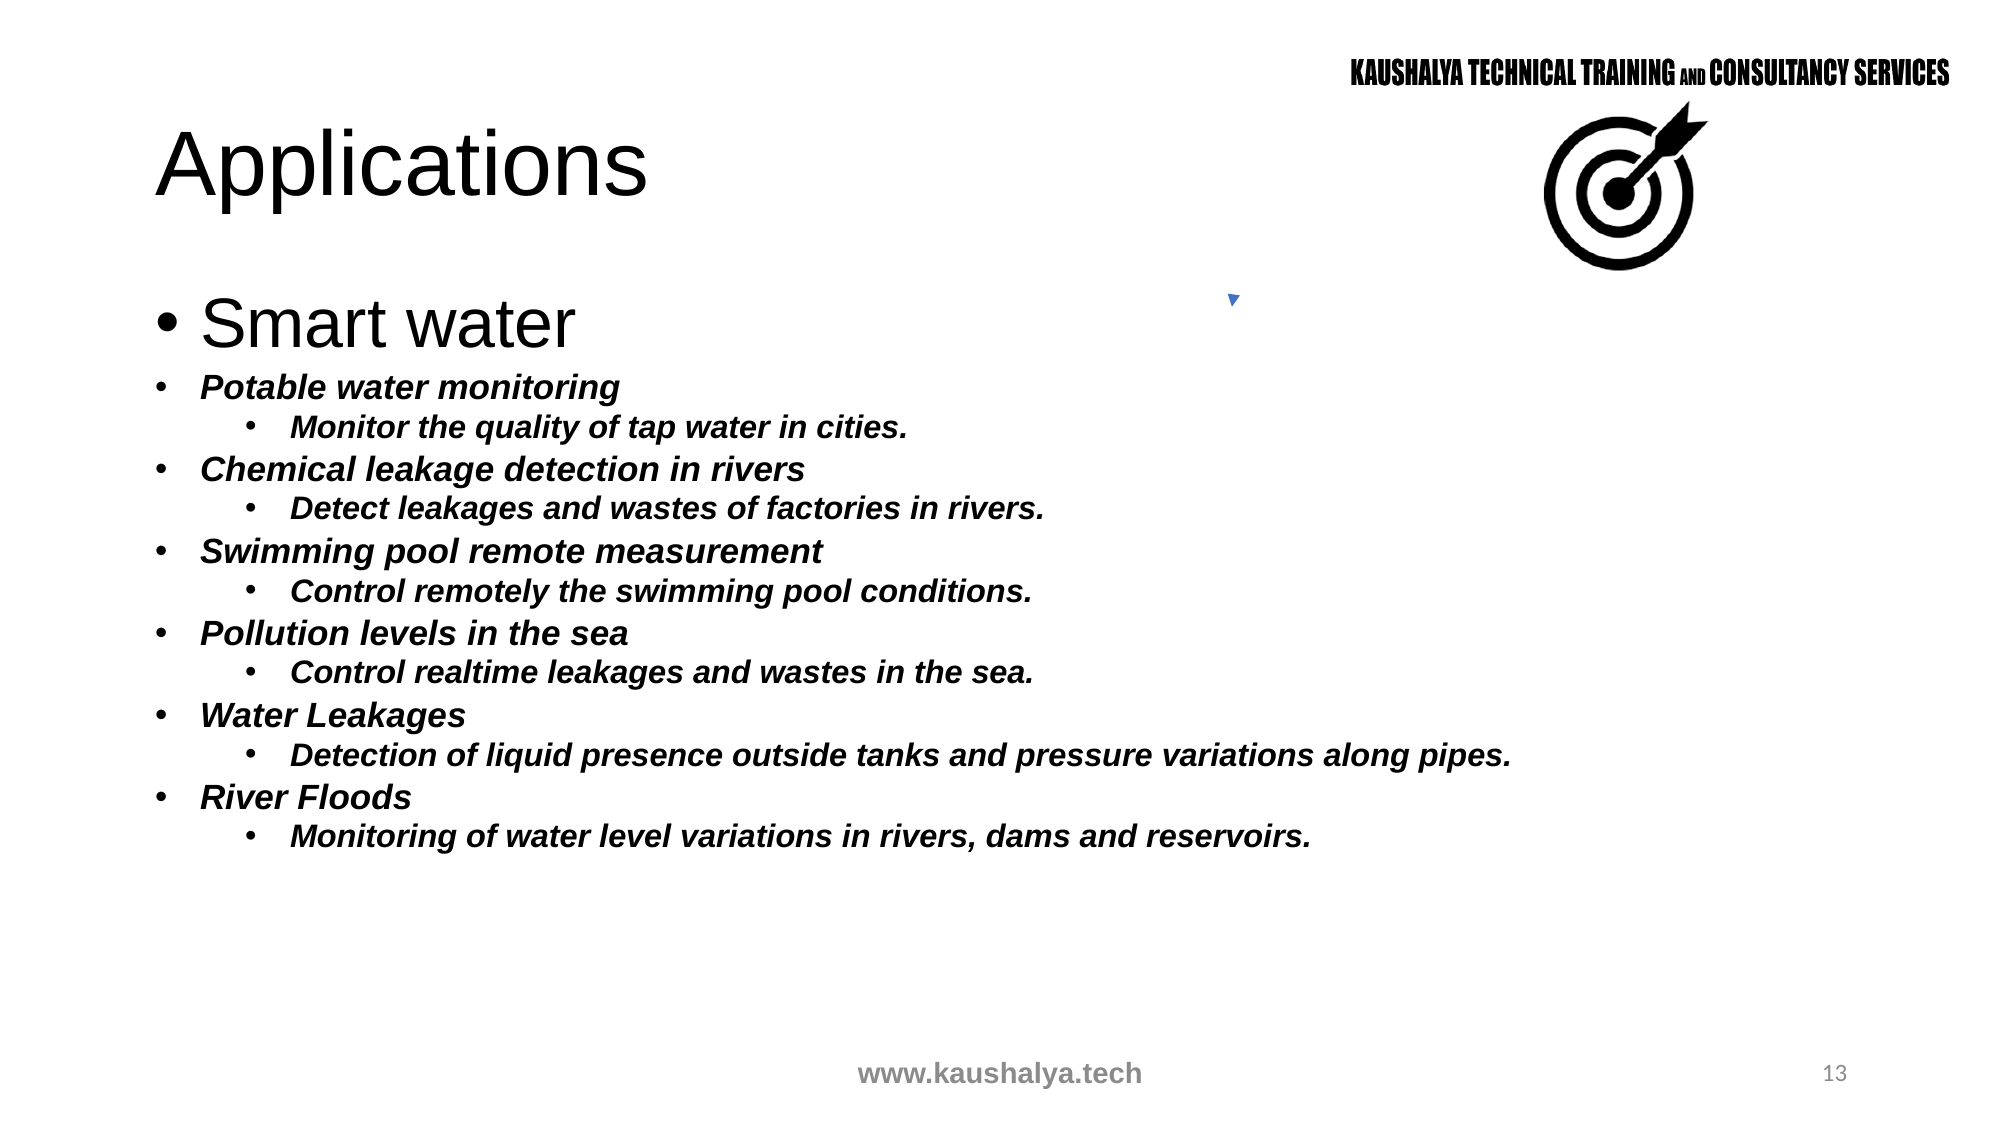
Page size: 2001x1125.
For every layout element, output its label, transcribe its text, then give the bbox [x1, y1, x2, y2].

list Smart water Potable water monitoring Monitor the quality of tap water in cities. Chemical leakage detection in rivers Detect leakages and wastes of factories in rivers. Swimming pool remote measurement Control remotely the swimming pool conditions. Pollution levels in the sea Control realtime leakages and wastes in the sea. Water Leakages Detection of liquid presence outside tanks and pressure variations along pipes. River Floods Monitoring of water level variations in rivers, dams and reservoirs. [140, 280, 1863, 1014]
slide_number 13 [1413, 1041, 1863, 1103]
footer www.kaushalya.tech [663, 1041, 1338, 1103]
picture [1320, 33, 1976, 280]
title Applications [140, 53, 1320, 278]
